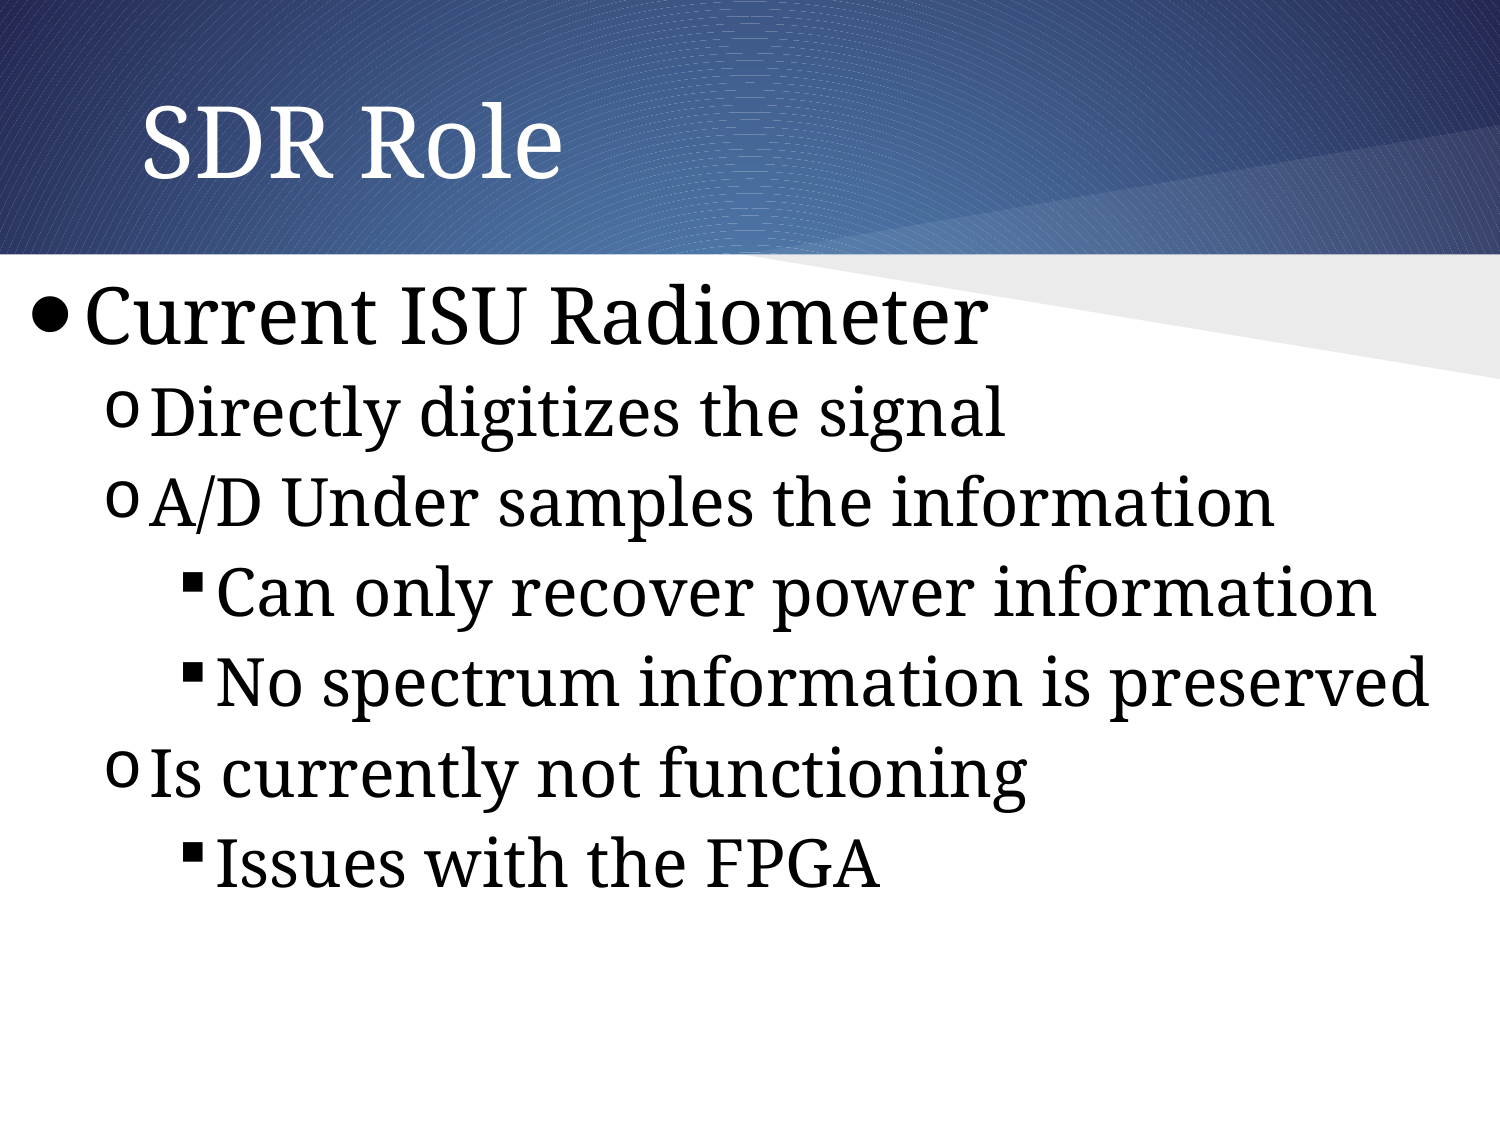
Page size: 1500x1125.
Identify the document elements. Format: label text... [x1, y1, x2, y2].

title SDR Role [75, 45, 1425, 233]
list Current ISU Radiometer Directly digitizes the signal A/D Under samples the information Can only recover power information No spectrum information is preserved Is currently not functioning Issues with the FPGA [12, 249, 1488, 1125]
